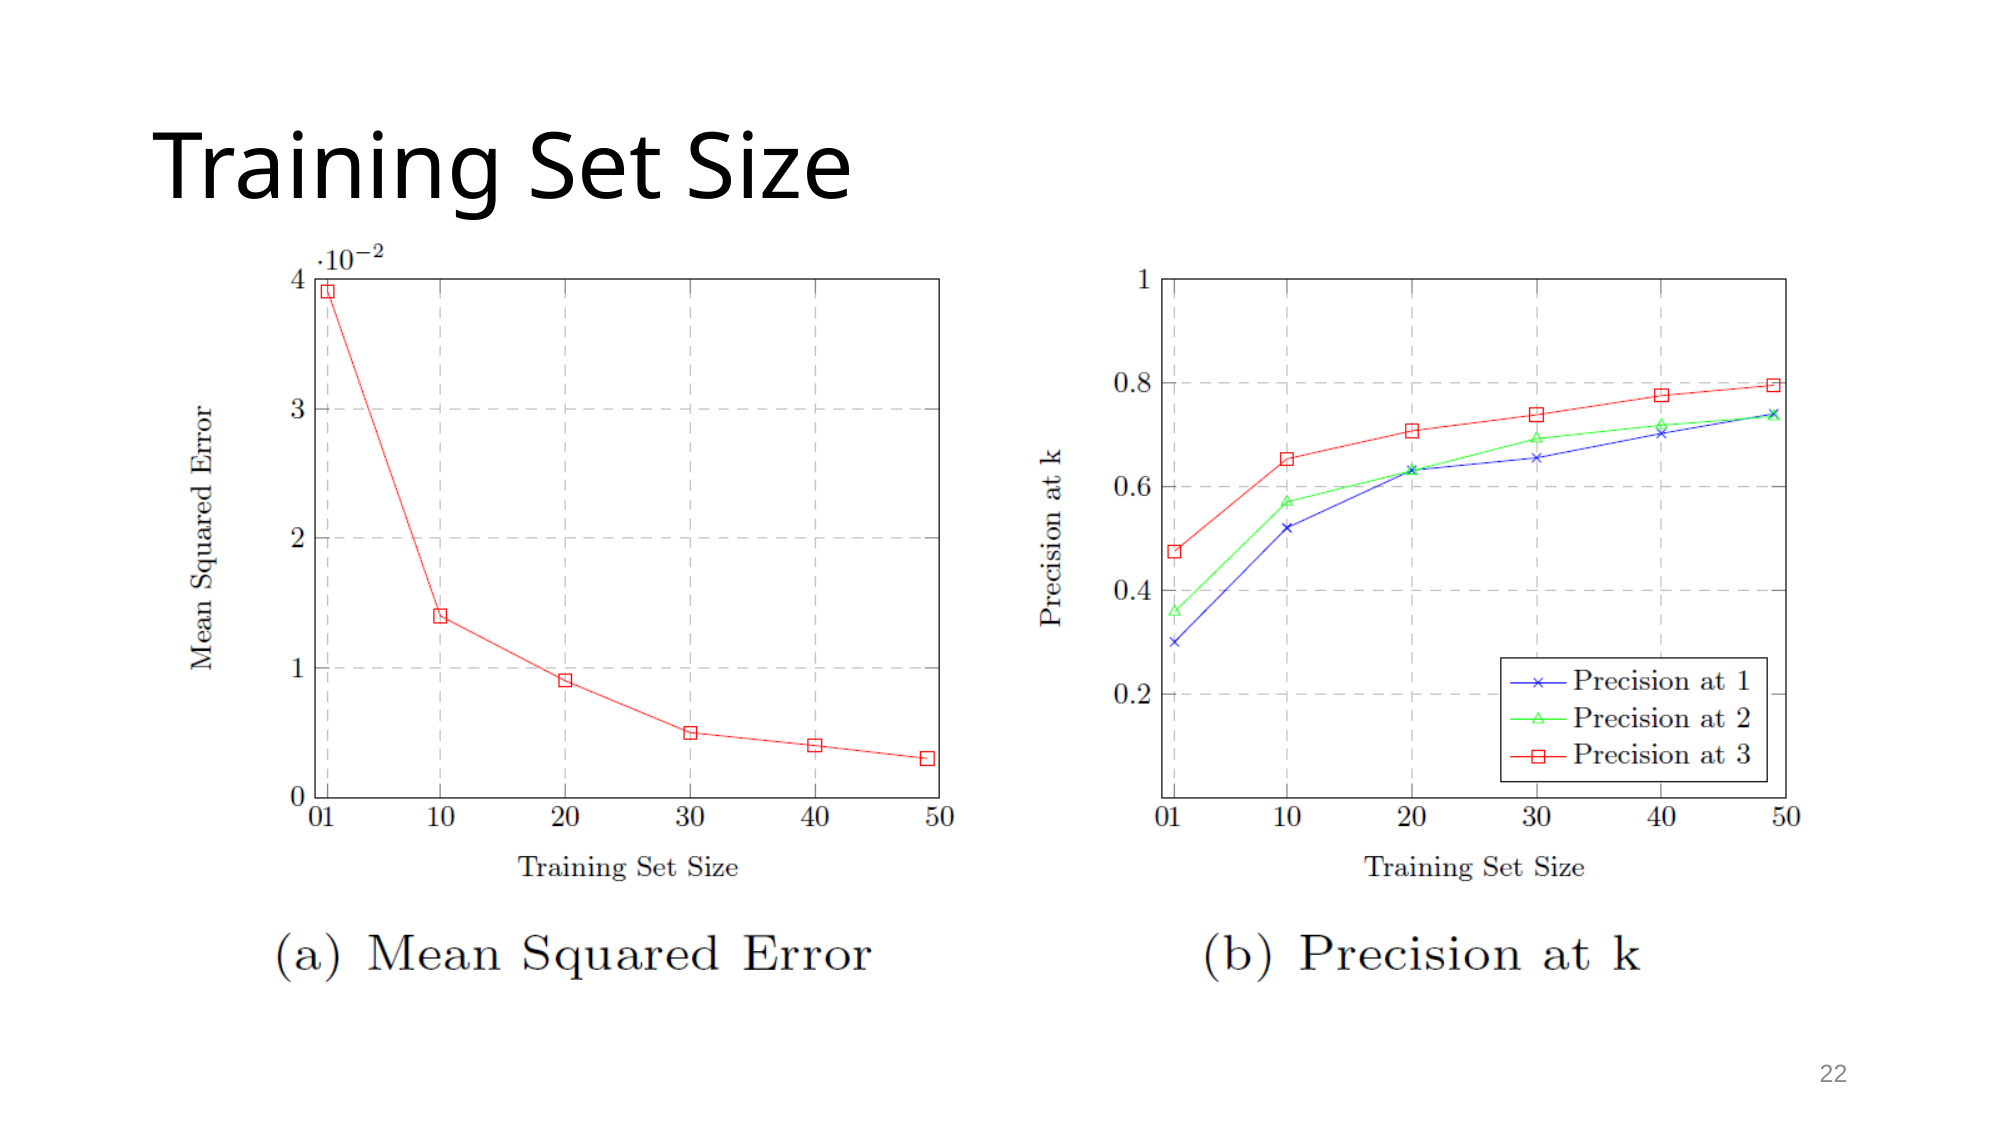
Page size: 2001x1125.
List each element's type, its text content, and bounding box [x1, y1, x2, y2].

picture [182, 236, 1818, 1005]
title Training Set Size [137, 59, 1863, 278]
slide_number 22 [1412, 1042, 1863, 1103]
